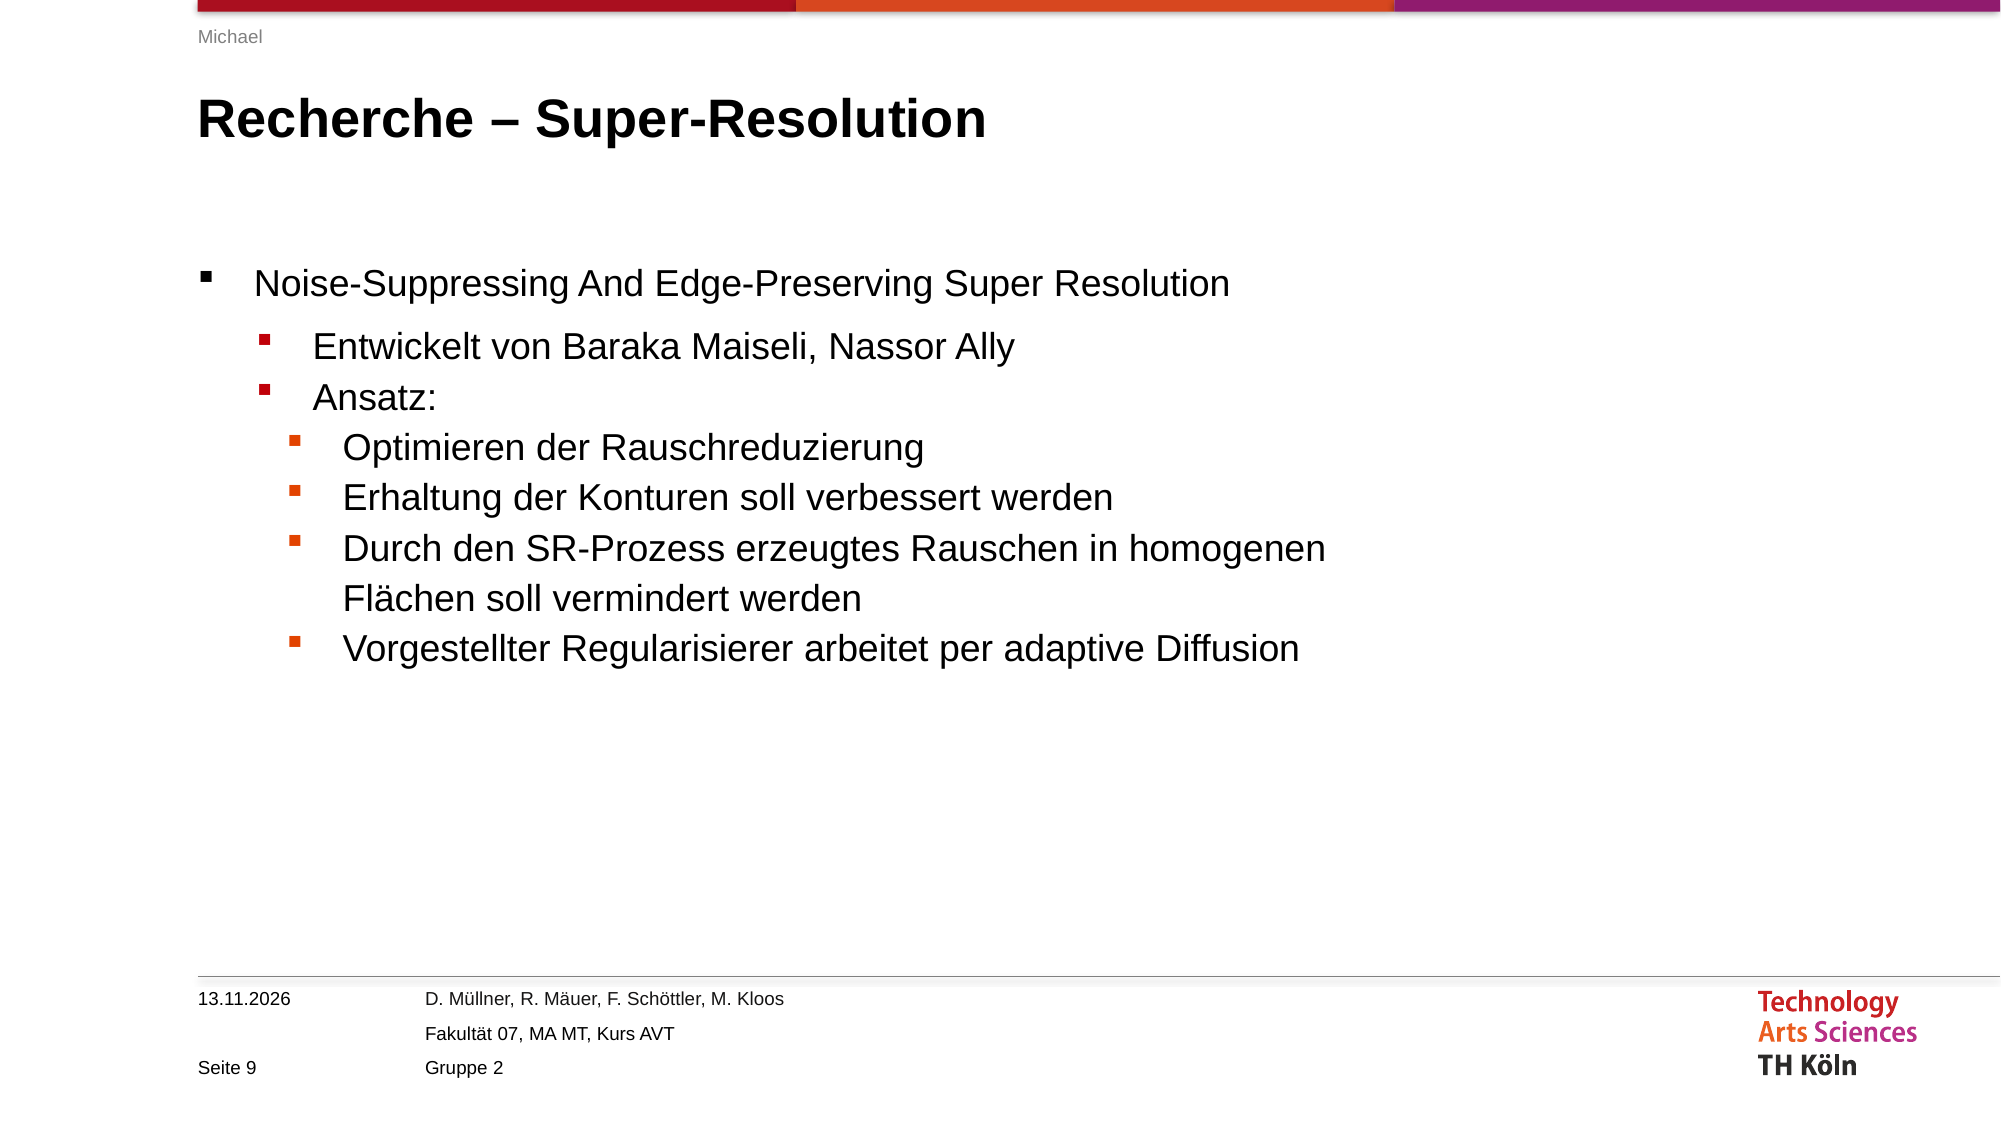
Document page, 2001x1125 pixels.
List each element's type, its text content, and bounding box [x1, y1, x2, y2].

title Recherche – Super-Resolution [197, 85, 1970, 233]
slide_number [197, 986, 411, 1016]
slide_number Seite 9 [197, 1043, 411, 1079]
list Noise-Suppressing And Edge-Preserving Super Resolution Entwickelt von Baraka Maiseli, Nassor Ally Ansatz: Optimieren der Rauschreduzierung Erhaltung der Konturen soll verbessert werden Durch den SR-Prozess erzeugtes Rauschen in homogenen Flächen soll vermindert werden Vorgestellter Regularisierer arbeitet per adaptive Diffusion [197, 253, 1381, 963]
list Michael [197, 24, 1968, 60]
